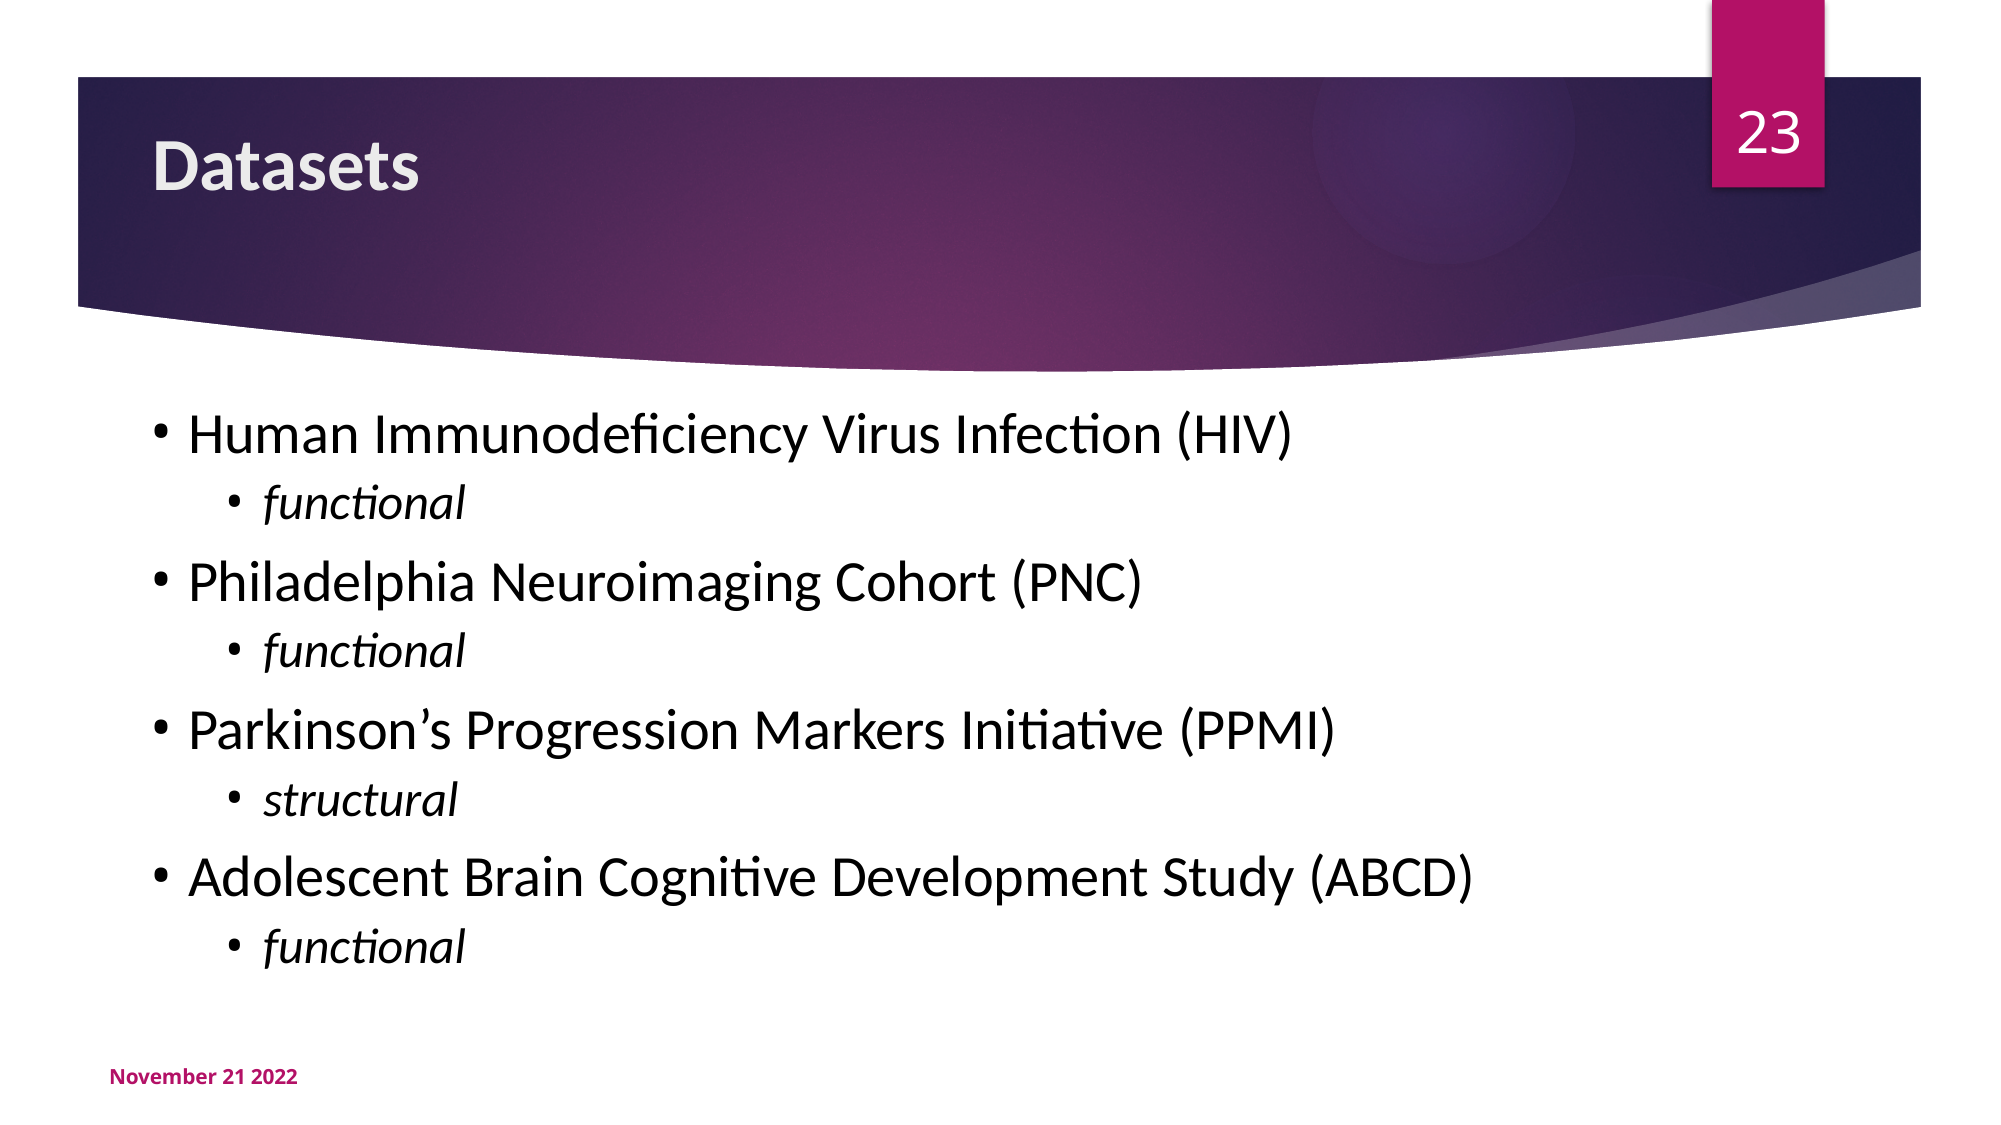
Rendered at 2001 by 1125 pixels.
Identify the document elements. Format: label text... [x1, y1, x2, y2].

footer November 21 2022 [92, 1048, 726, 1099]
slide_number 23 [1698, 0, 1836, 175]
title Datasets [150, 64, 563, 255]
text_box Human Immunodeficiency Virus Infection (HIV) functional Philadelphia Neuroimaging Cohort (PNC) functional Parkinson’s Progression Markers Initiative (PPMI) structural Adolescent Brain Cognitive Development Study (ABCD) functional [148, 387, 1627, 974]
